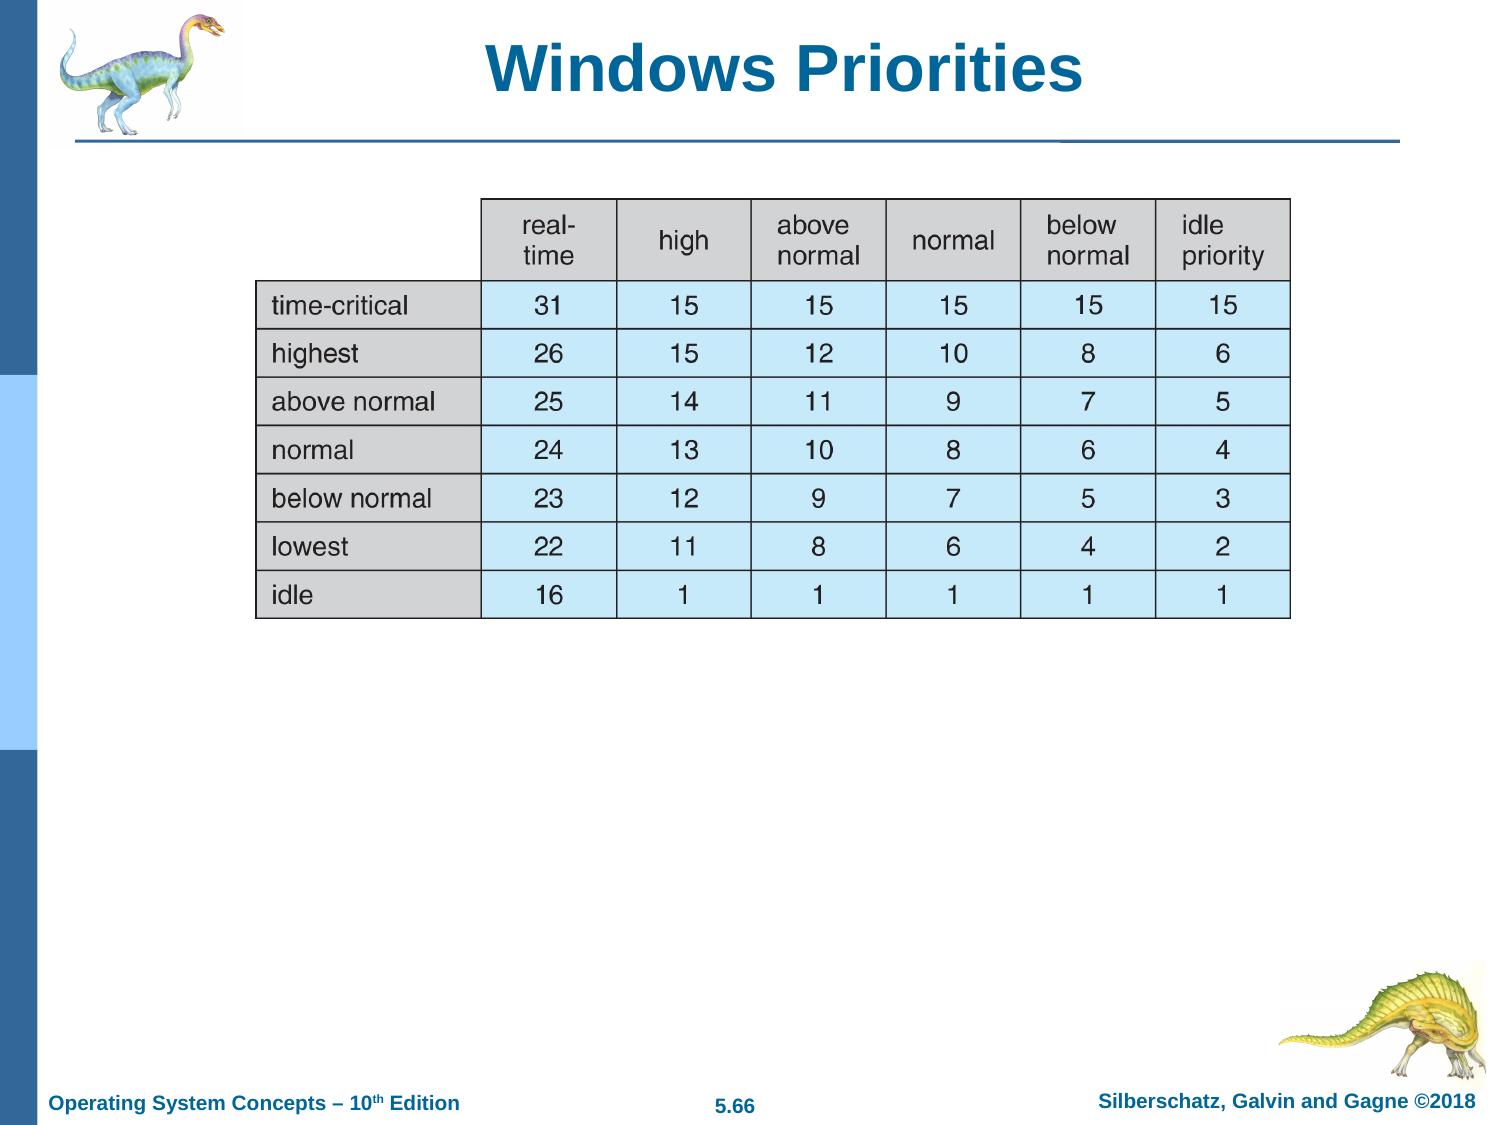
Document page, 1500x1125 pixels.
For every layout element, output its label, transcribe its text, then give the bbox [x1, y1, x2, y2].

picture [46, 0, 243, 149]
picture [1275, 959, 1486, 1090]
title Windows Priorities [145, 18, 1425, 113]
picture [254, 198, 1292, 619]
